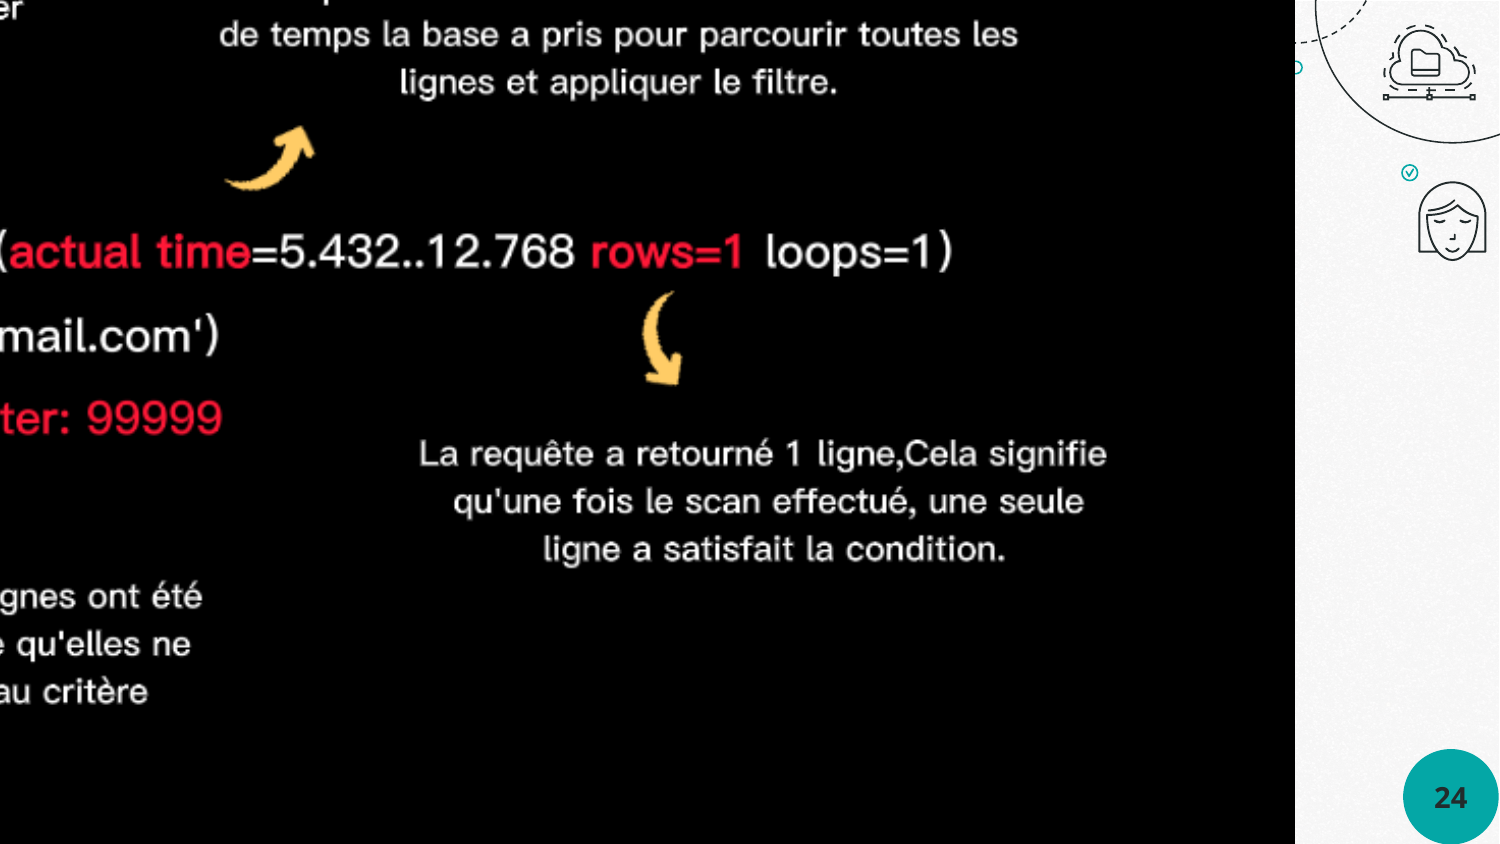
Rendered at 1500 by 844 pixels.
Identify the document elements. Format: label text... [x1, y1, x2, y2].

picture [0, 0, 1296, 844]
text_box 24 [1403, 749, 1498, 844]
